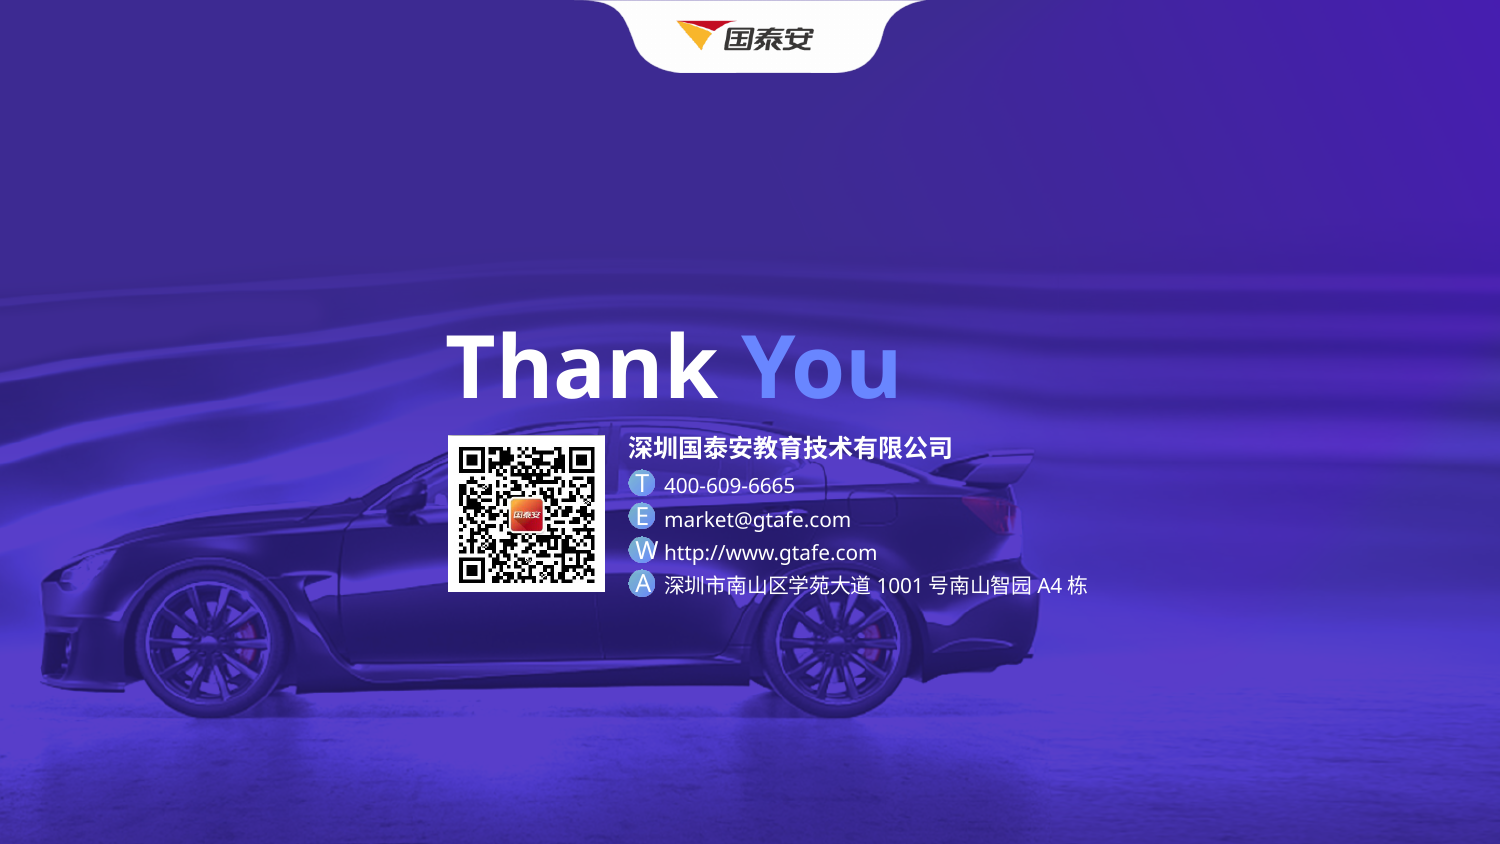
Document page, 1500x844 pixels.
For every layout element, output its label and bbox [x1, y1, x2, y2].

text_box [627, 468, 655, 597]
picture [0, 0, 1500, 844]
